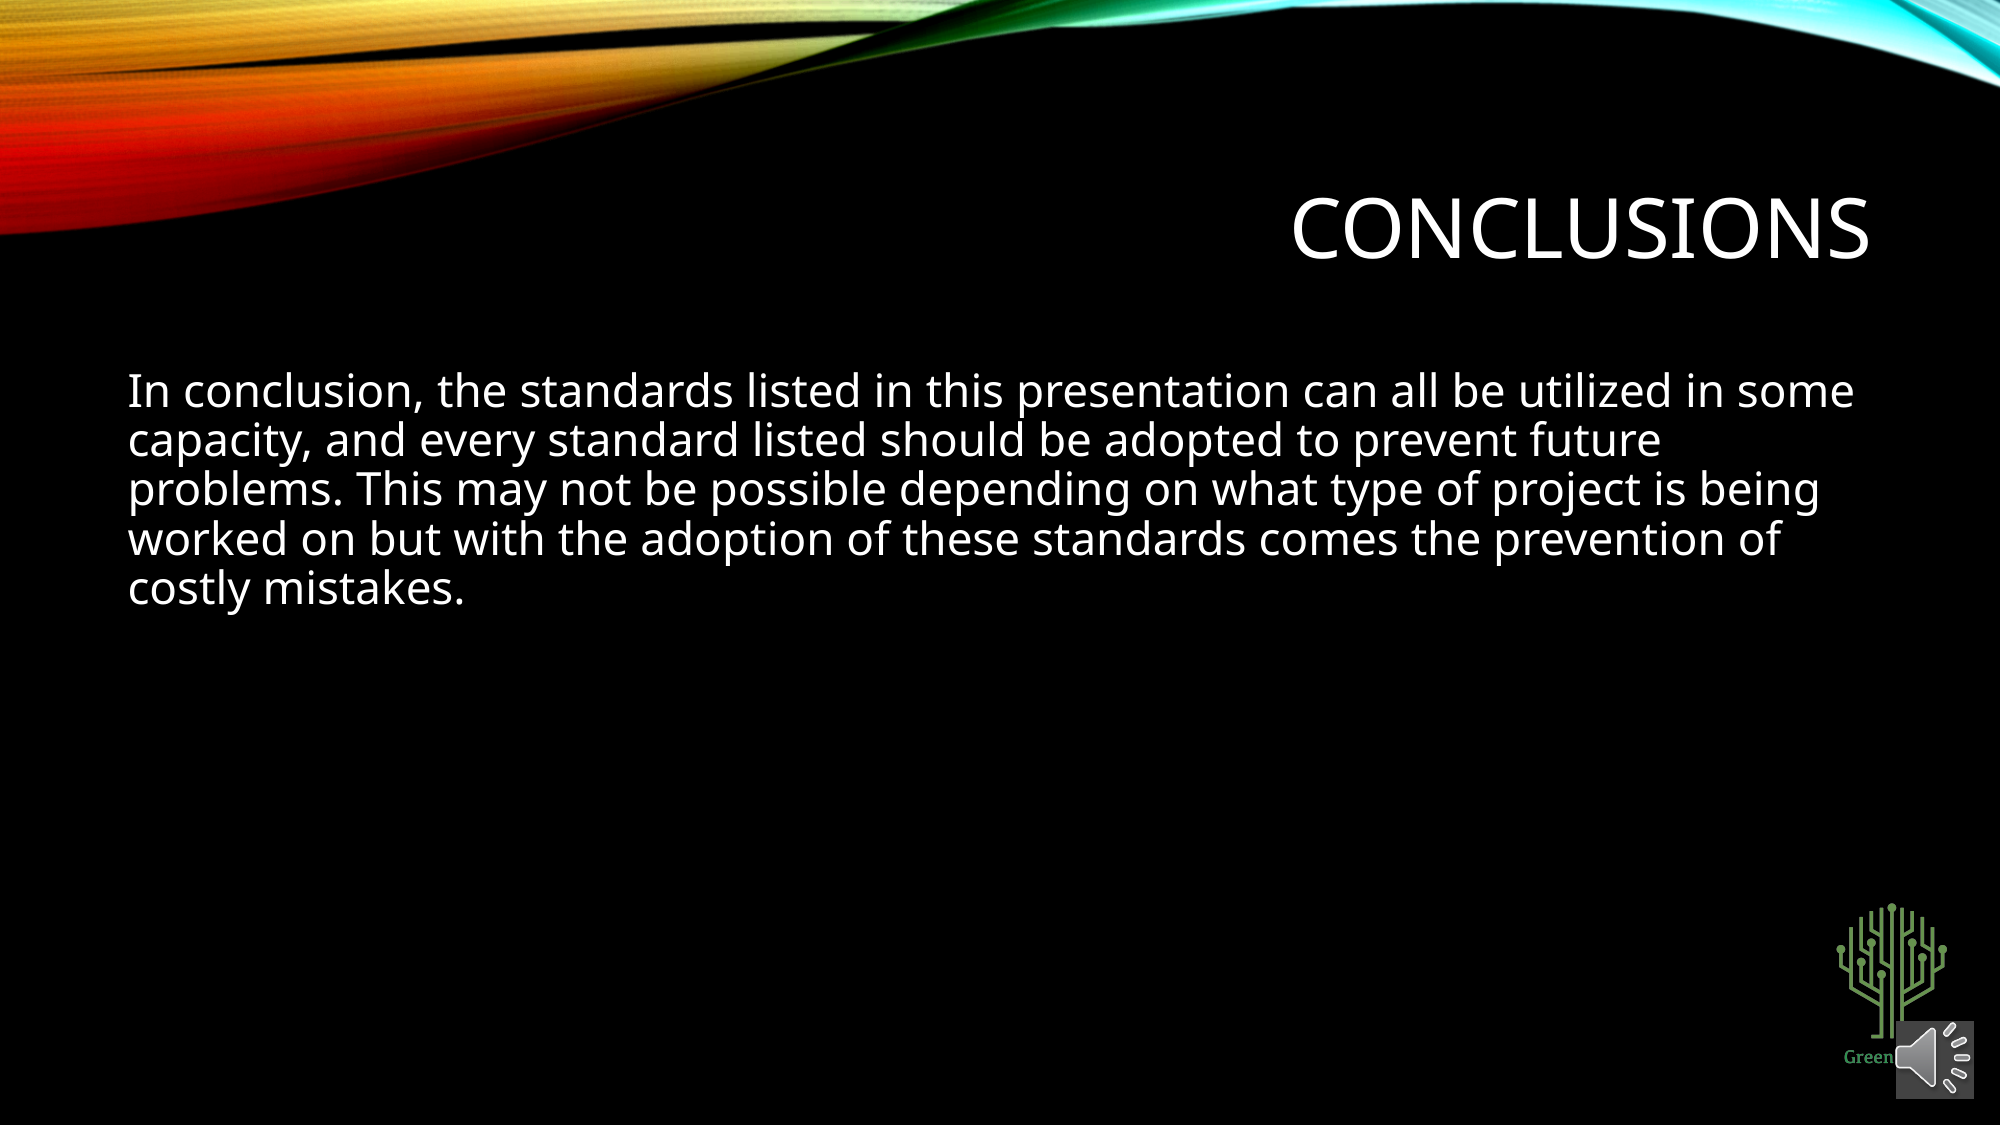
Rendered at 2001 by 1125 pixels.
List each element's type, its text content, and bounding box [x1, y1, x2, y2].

picture [1817, 892, 1976, 1101]
title CONCLUSIONS [474, 125, 1888, 338]
list In conclusion, the standards listed in this presentation can all be utilized in some capacity, and every standard listed should be adopted to prevent future problems. This may not be possible depending on what type of project is being worked on but with the adoption of these standards comes the prevention of costly mistakes. [112, 360, 1888, 1021]
picture [0, 0, 2000, 237]
